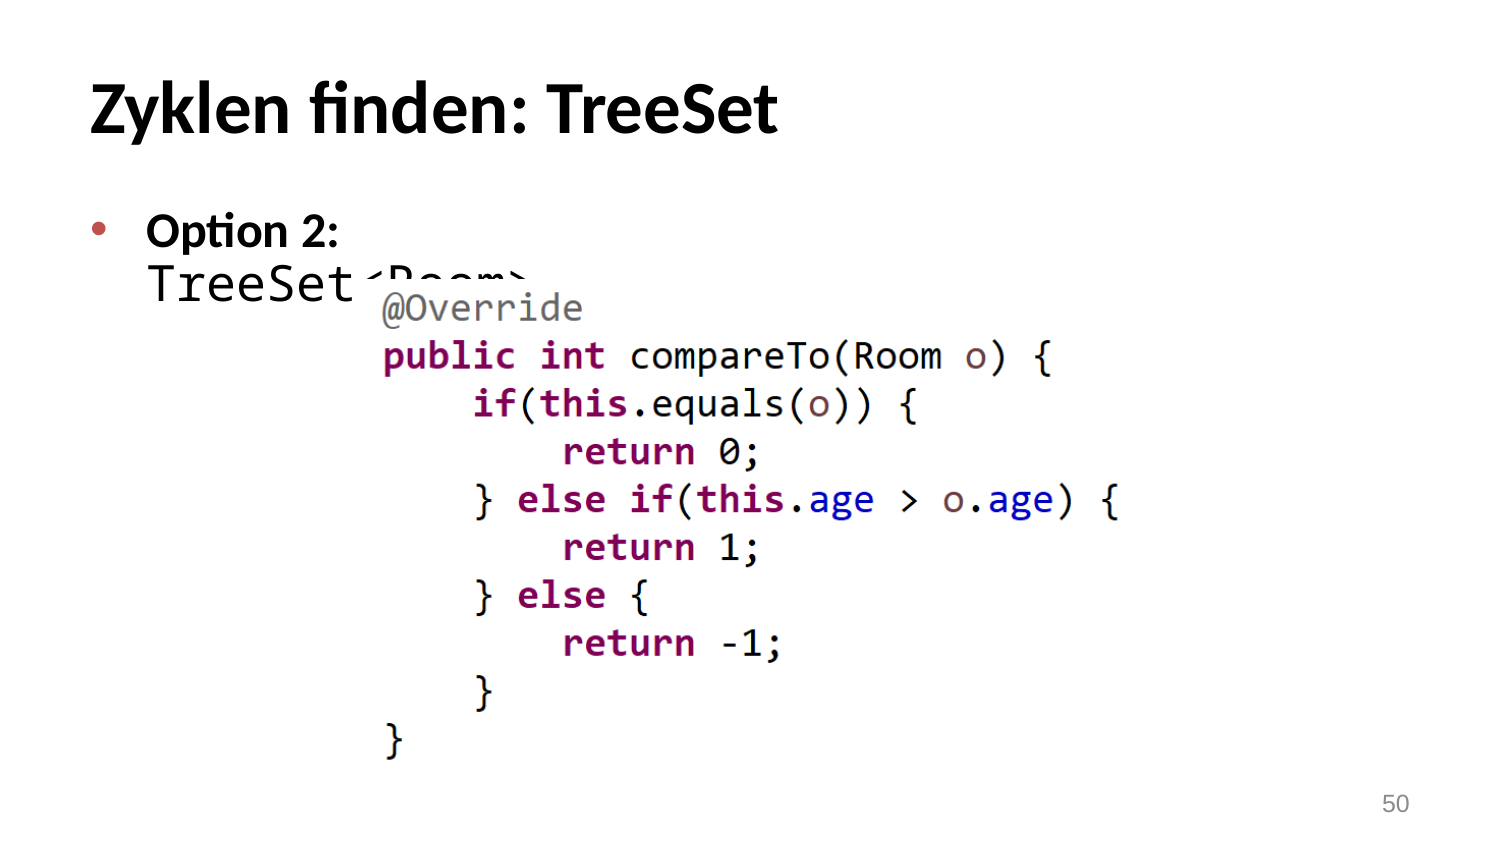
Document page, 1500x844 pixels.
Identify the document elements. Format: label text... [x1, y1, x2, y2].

picture [357, 279, 1143, 777]
list Option 2: TreeSet<Room> [75, 196, 738, 754]
slide_number 50 [1074, 782, 1425, 827]
title Zyklen finden: TreeSet [75, 33, 1425, 175]
